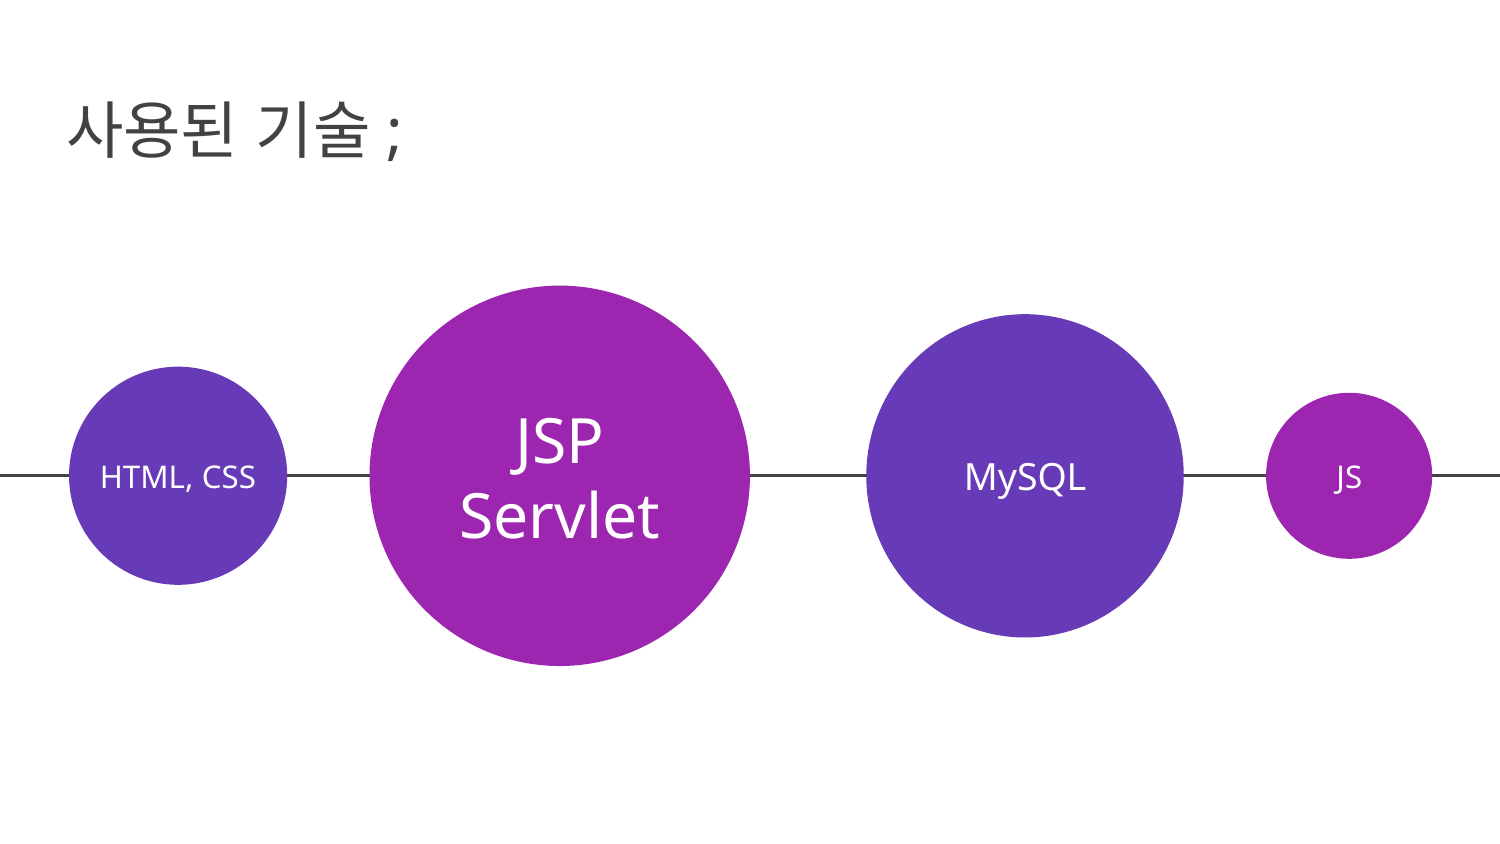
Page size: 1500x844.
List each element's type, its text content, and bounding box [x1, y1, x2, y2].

text_box [376, 526, 744, 667]
text_box HTML, CSS [69, 425, 288, 474]
text_box MySQL [901, 425, 1149, 474]
text_box [81, 366, 275, 425]
text_box HTML, CSS [69, 483, 288, 526]
text_box [866, 483, 1184, 638]
text_box JSP Servlet [317, 483, 803, 526]
title 사용된 기술; [51, 61, 1449, 182]
text_box MySQL [901, 483, 1149, 526]
text_box JS [1266, 483, 1433, 526]
text_box [866, 314, 1184, 474]
text_box JSP Servlet [317, 425, 803, 474]
text_box [1282, 526, 1416, 559]
text_box [1283, 392, 1415, 425]
text_box [81, 526, 275, 585]
text_box [376, 285, 744, 425]
text_box JS [1266, 425, 1433, 474]
